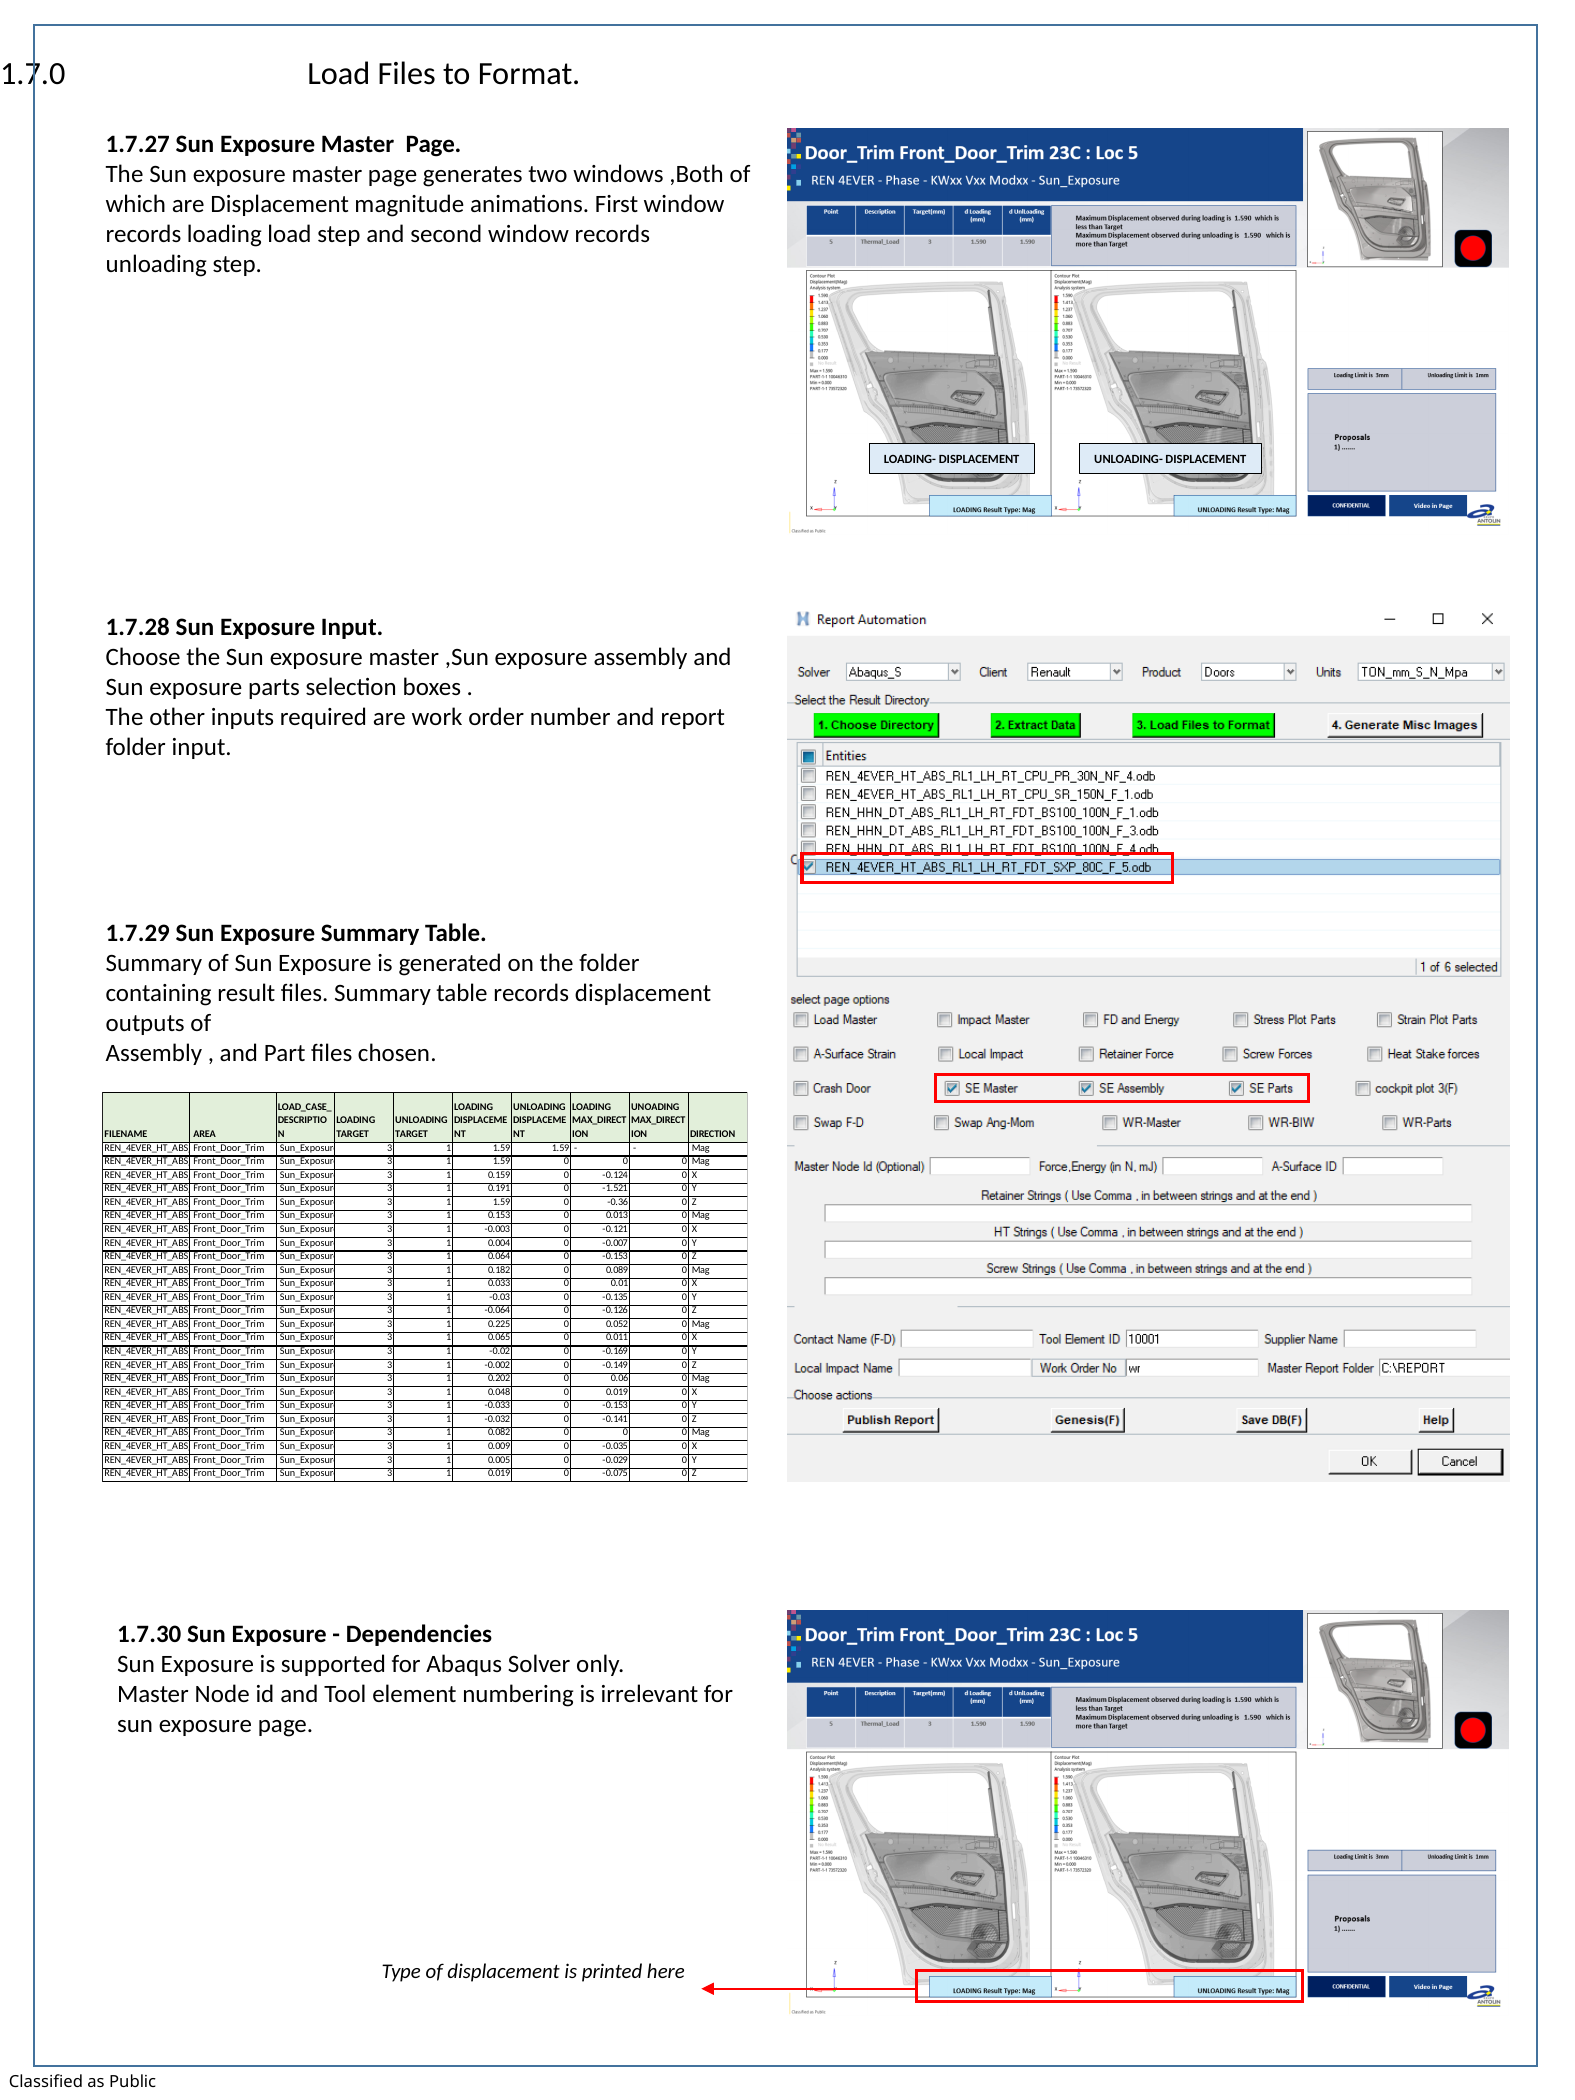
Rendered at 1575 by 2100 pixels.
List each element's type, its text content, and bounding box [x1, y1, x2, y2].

text_box 1.7.27 Sun Exposure Master Page. The Sun exposure master page generates two windows ,Both of which are Displacement magnitude animations. First window records loading load step and second window records unloading step. [90, 119, 767, 375]
text_box 1.7.30 Sun Exposure - Dependencies Sun Exposure is supported for Abaqus Solver only. Master Node id and Tool element numbering is irrelevant for sun exposure page. [102, 1610, 779, 1835]
picture [102, 1091, 748, 1482]
text_box 1.7.29 Sun Exposure Summary Table. Summary of Sun Exposure is generated on the folder containing result files. Summary table records displacement outputs of Assembly , and Part files chosen. [90, 909, 767, 1104]
text_box 1.7.28 Sun Exposure Input. Choose the Sun exposure master ,Sun exposure assembly and Sun exposure parts selection boxes . The other inputs required are work order number and report folder input. [90, 603, 767, 798]
text_box 1.7.0 Load Files to Format. [0, 45, 33, 99]
picture [787, 128, 1509, 535]
picture [787, 1610, 1509, 2016]
text_box [33, 24, 1538, 2067]
picture [787, 608, 1510, 1482]
text_box Type of displacement is printed here [366, 1950, 700, 1991]
